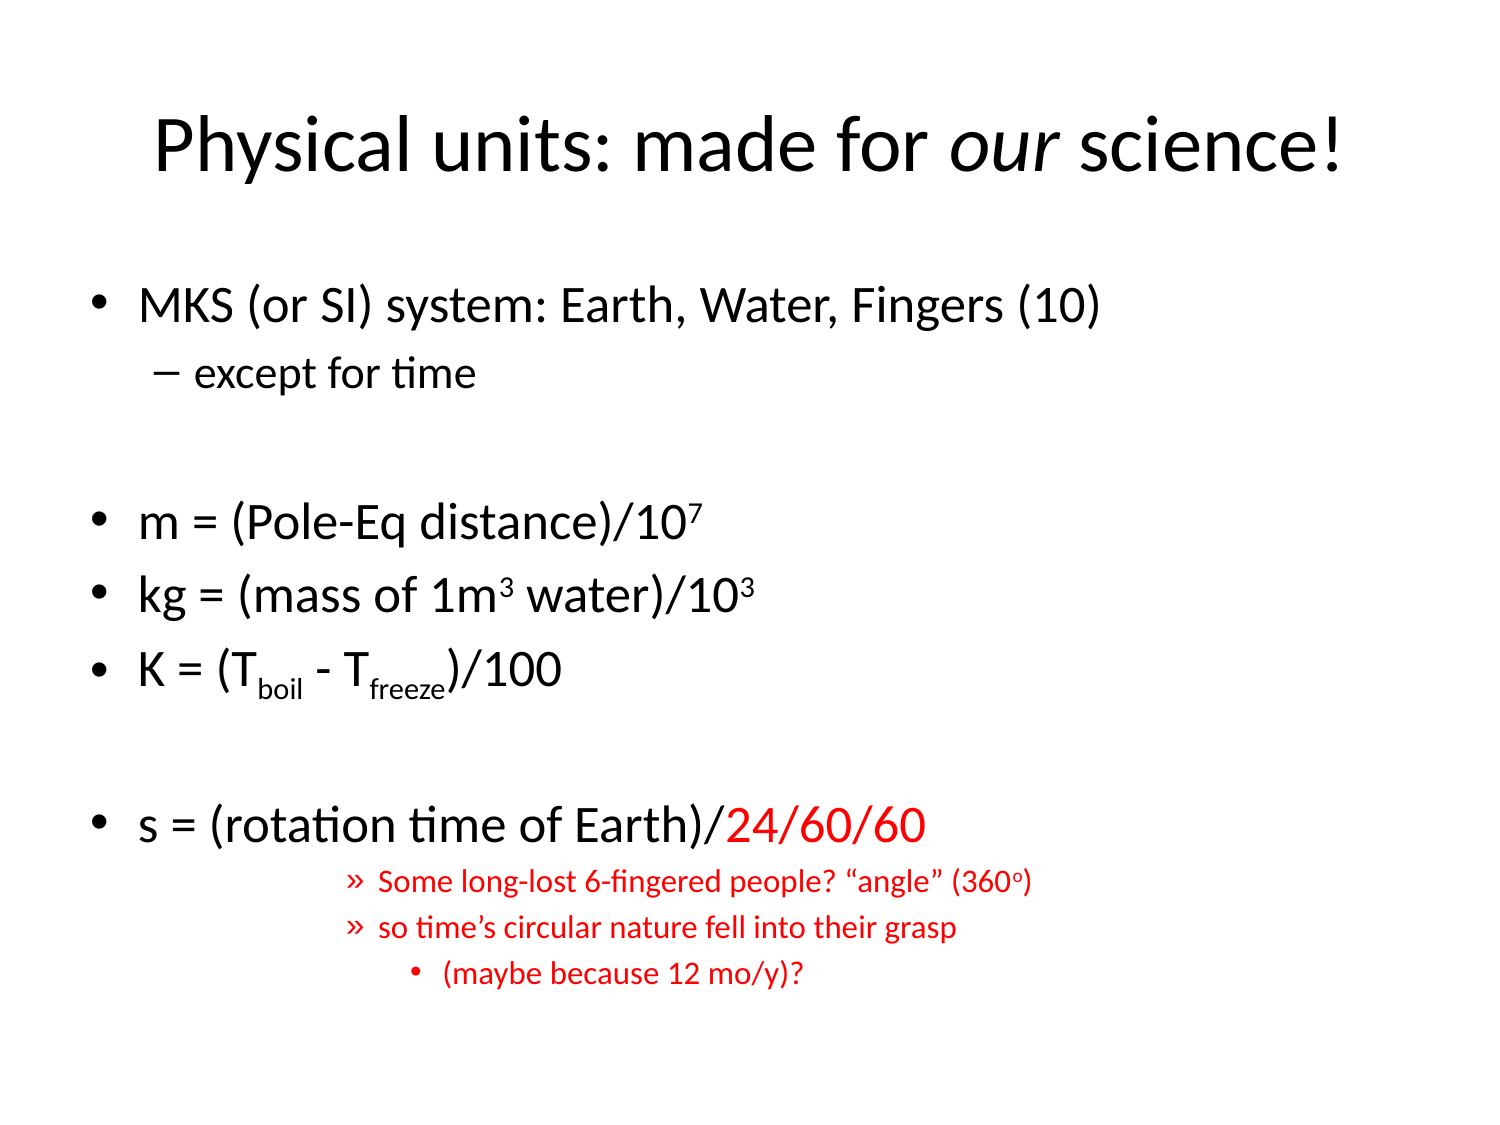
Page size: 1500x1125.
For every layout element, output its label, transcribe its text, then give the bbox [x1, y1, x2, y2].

title Physical units: made for our science! [75, 45, 1425, 233]
list MKS (or SI) system: Earth, Water, Fingers (10) except for time m = (Pole-Eq distance)/107 kg = (mass of 1m3 water)/103 K = (Tboil - Tfreeze)/100 s = (rotation time of Earth)/24/60/60 Some long-lost 6-fingered people? “angle” (360o) so time’s circular nature fell into their grasp (maybe because 12 mo/y)? [75, 262, 1425, 1005]
